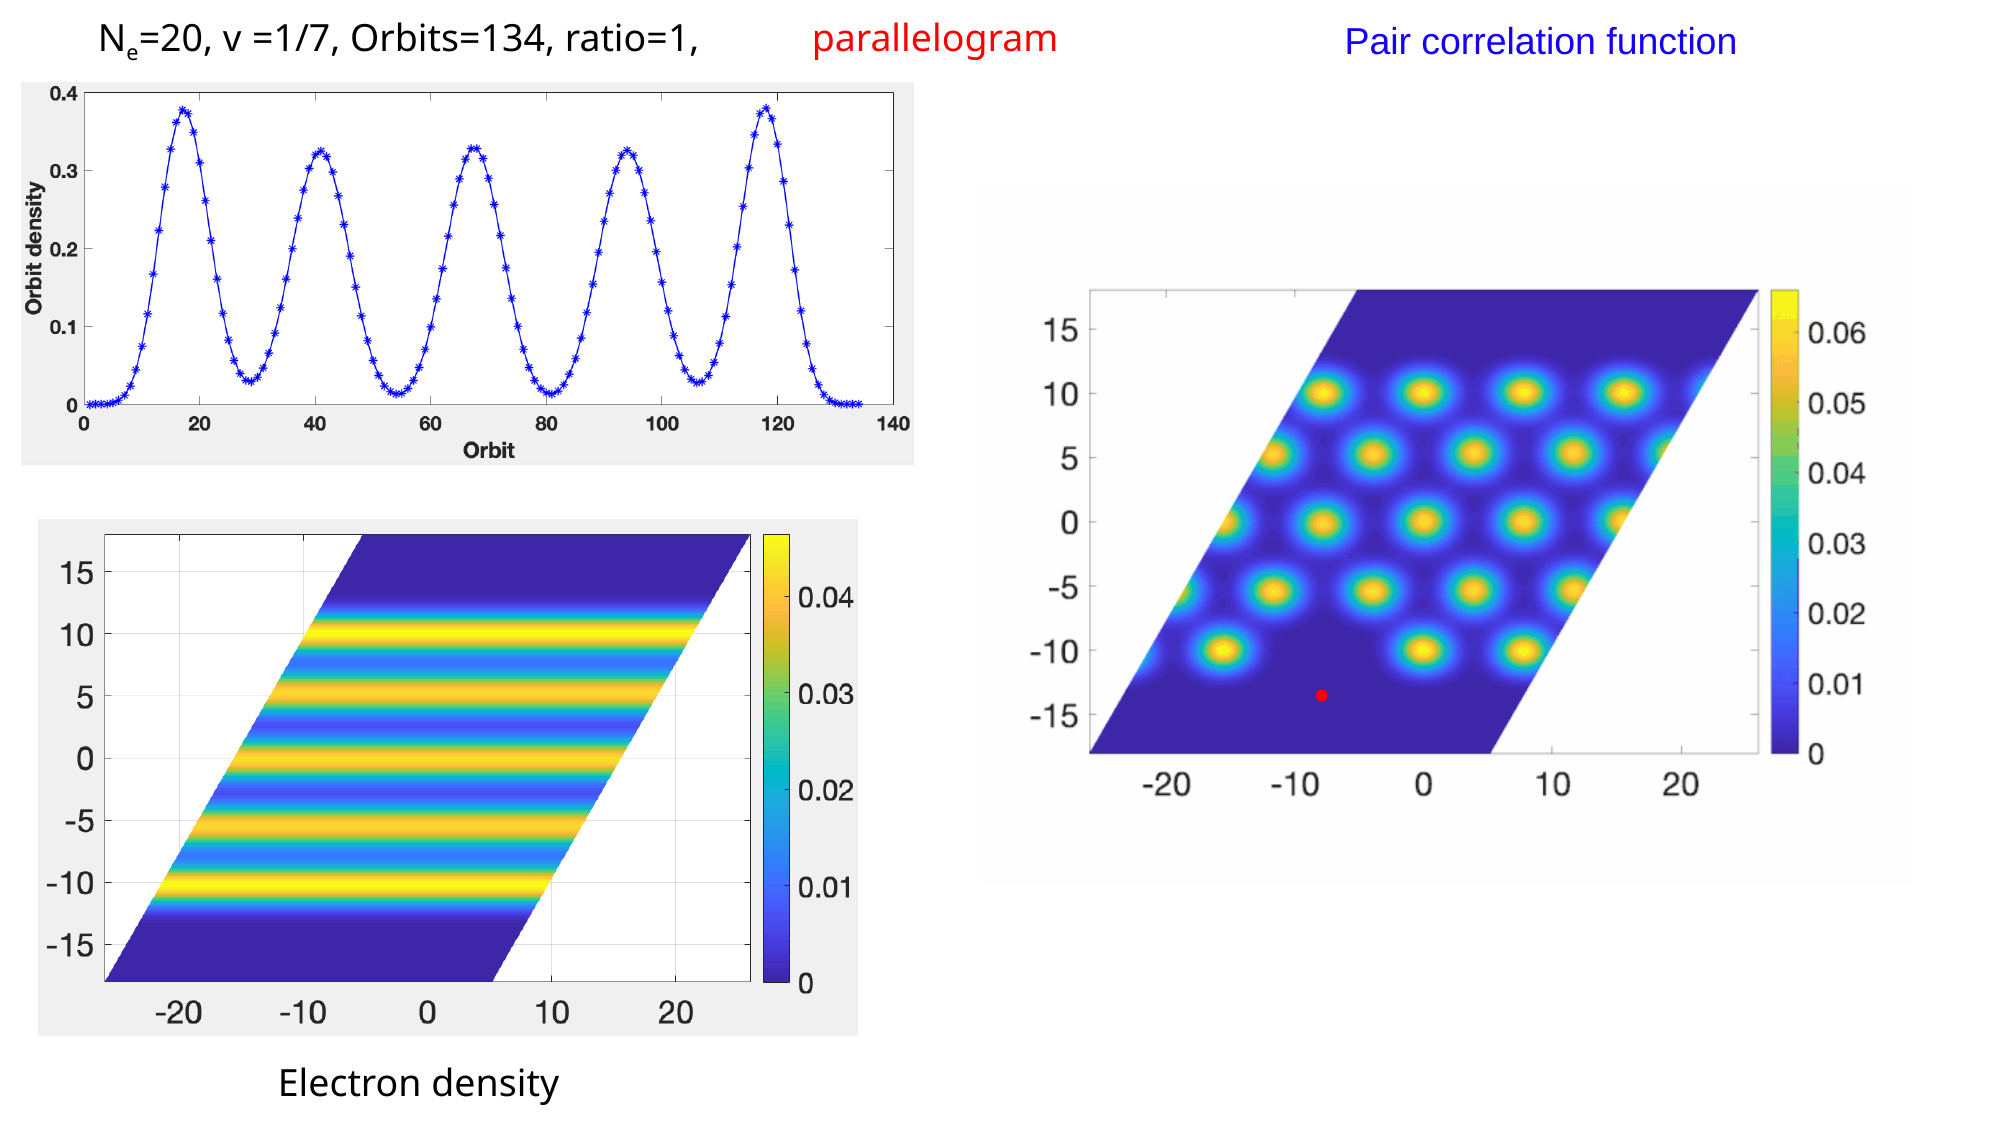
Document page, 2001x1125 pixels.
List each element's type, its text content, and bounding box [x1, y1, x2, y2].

picture [977, 183, 1914, 885]
picture [38, 519, 858, 1036]
text_box Pair correlation function [1329, 9, 1753, 70]
text_box parallelogram [797, 6, 1074, 66]
picture [21, 82, 914, 465]
text_box Electron density [263, 1051, 575, 1112]
